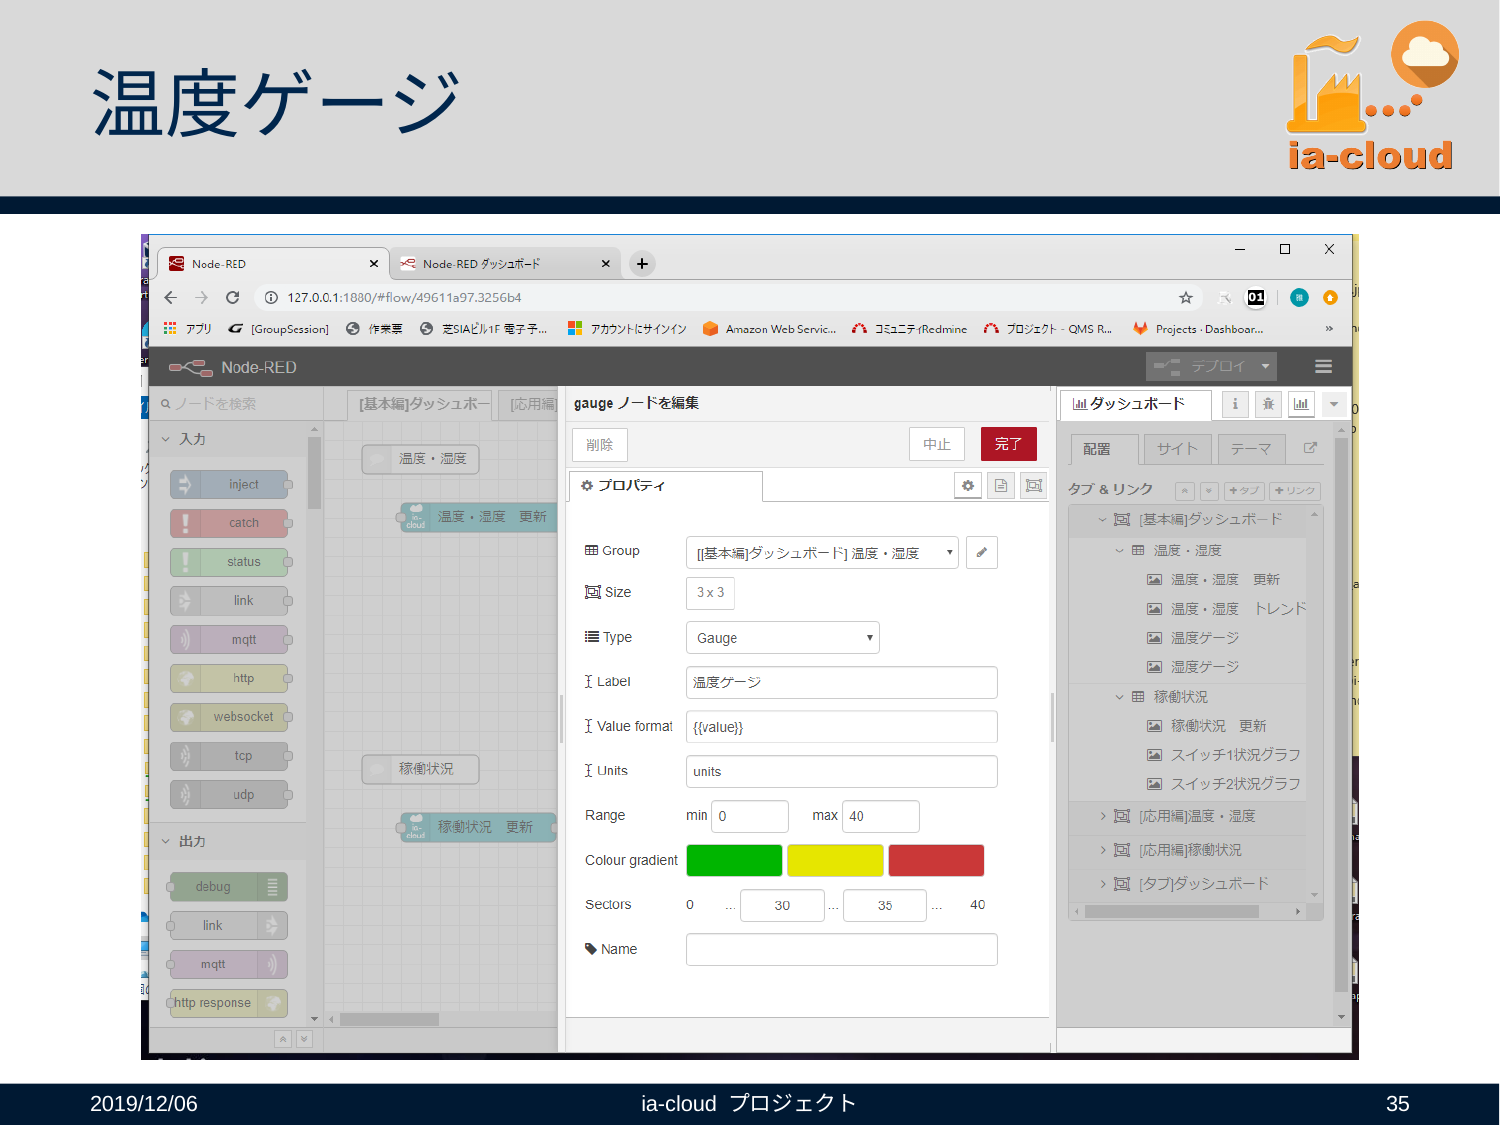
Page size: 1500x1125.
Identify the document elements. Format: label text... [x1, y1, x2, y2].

title 温度ゲージ [75, 42, 1436, 161]
footer ia-cloud プロジェクト [512, 1082, 988, 1121]
picture [1263, 17, 1479, 204]
slide_number 35 [1074, 1082, 1425, 1121]
picture [141, 234, 1359, 1060]
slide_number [75, 1082, 425, 1121]
